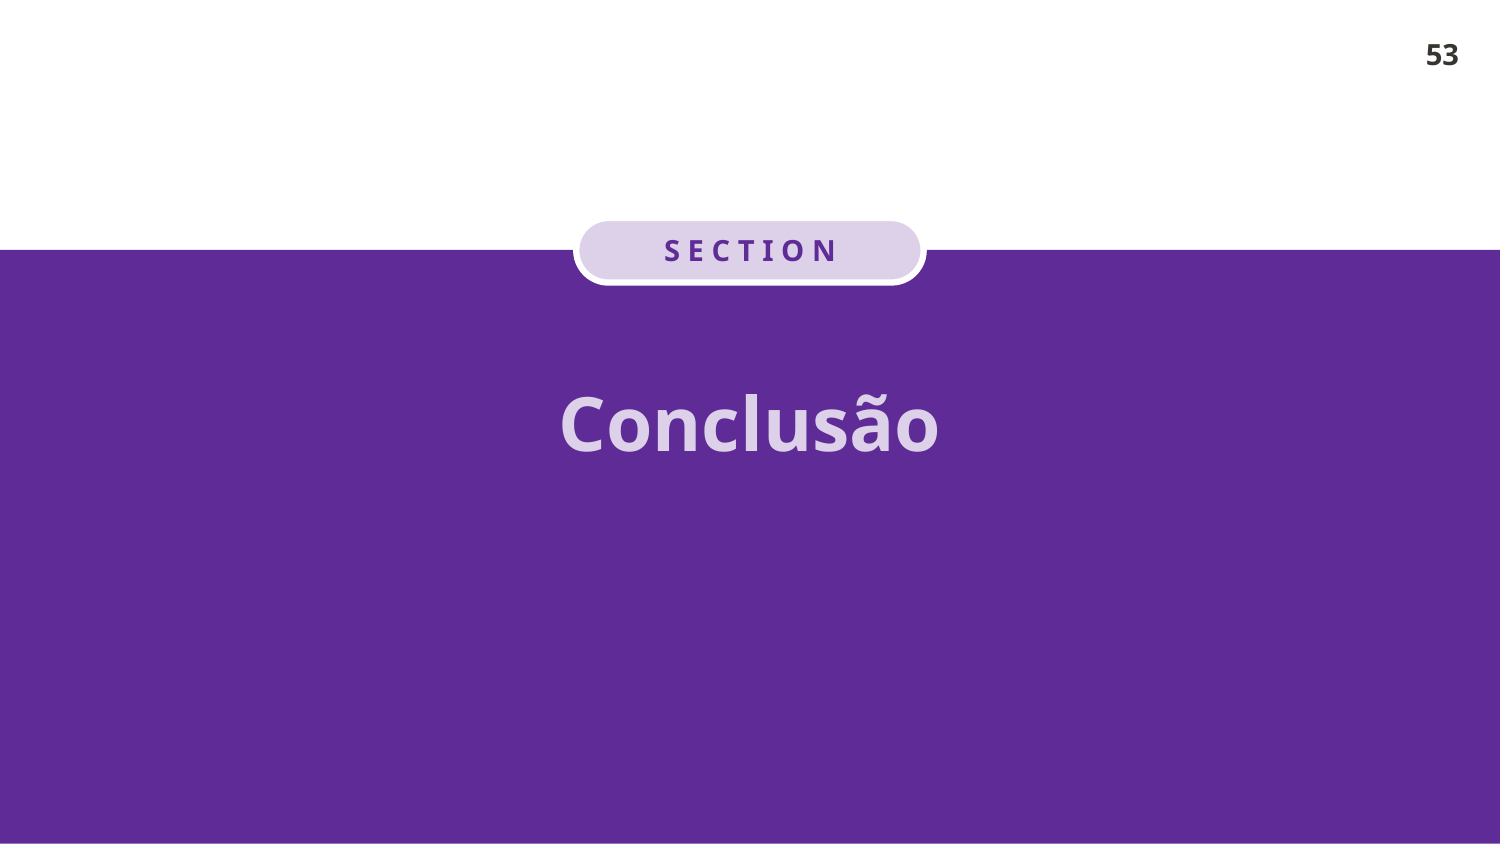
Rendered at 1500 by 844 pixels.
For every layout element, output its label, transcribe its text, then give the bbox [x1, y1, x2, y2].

title Conclusão [0, 282, 1500, 562]
slide_number ‹#› [1370, 0, 1500, 112]
